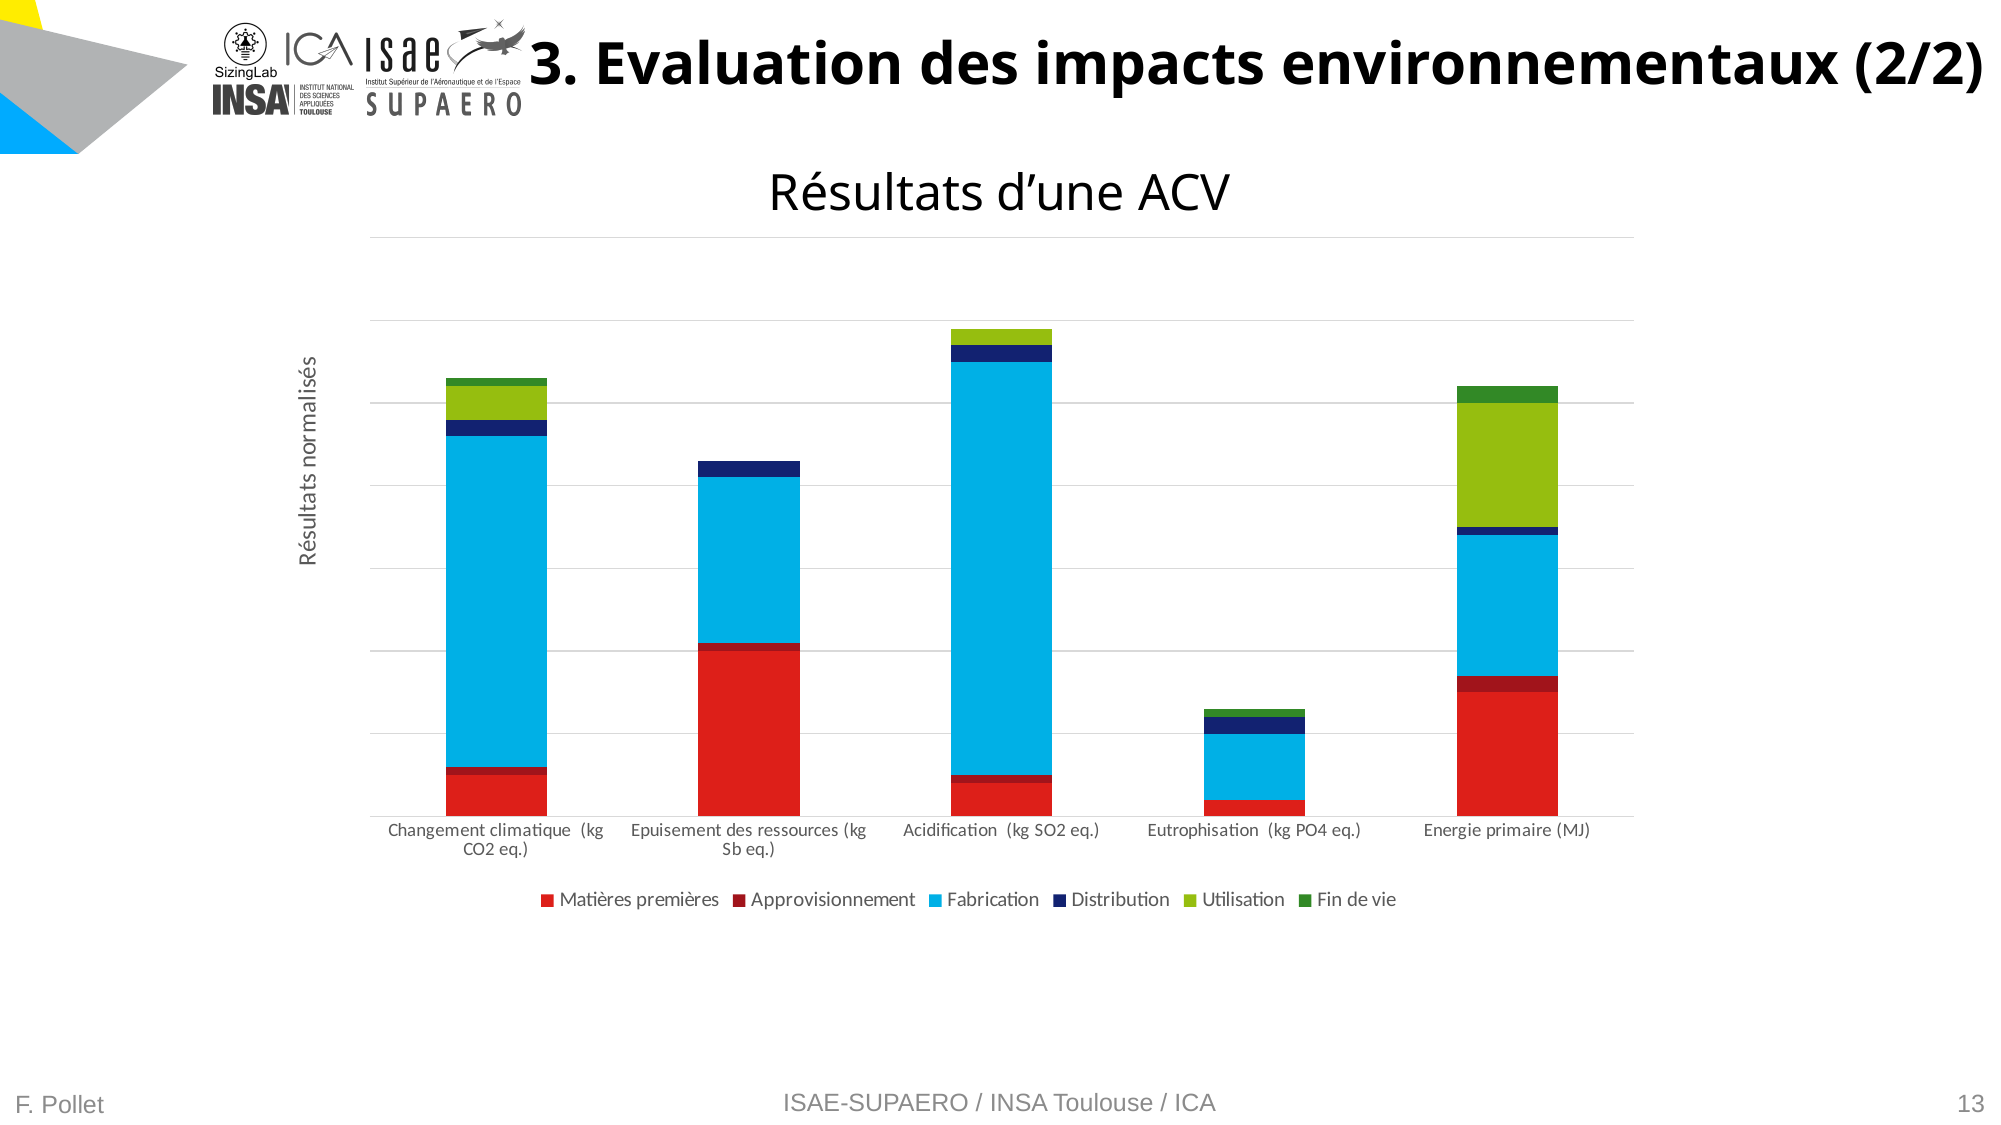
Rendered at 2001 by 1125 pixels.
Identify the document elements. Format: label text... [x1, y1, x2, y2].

chart [275, 223, 1662, 917]
slide_number F. Pollet [0, 1082, 450, 1125]
title 3. Evaluation des impacts environnementaux (2/2) [107, 0, 2000, 132]
slide_number 13 [1550, 1082, 2000, 1122]
text_box Résultats d’une ACV [480, 152, 1520, 222]
footer ISAE-SUPAERO / INSA Toulouse / ICA [662, 1082, 1338, 1122]
